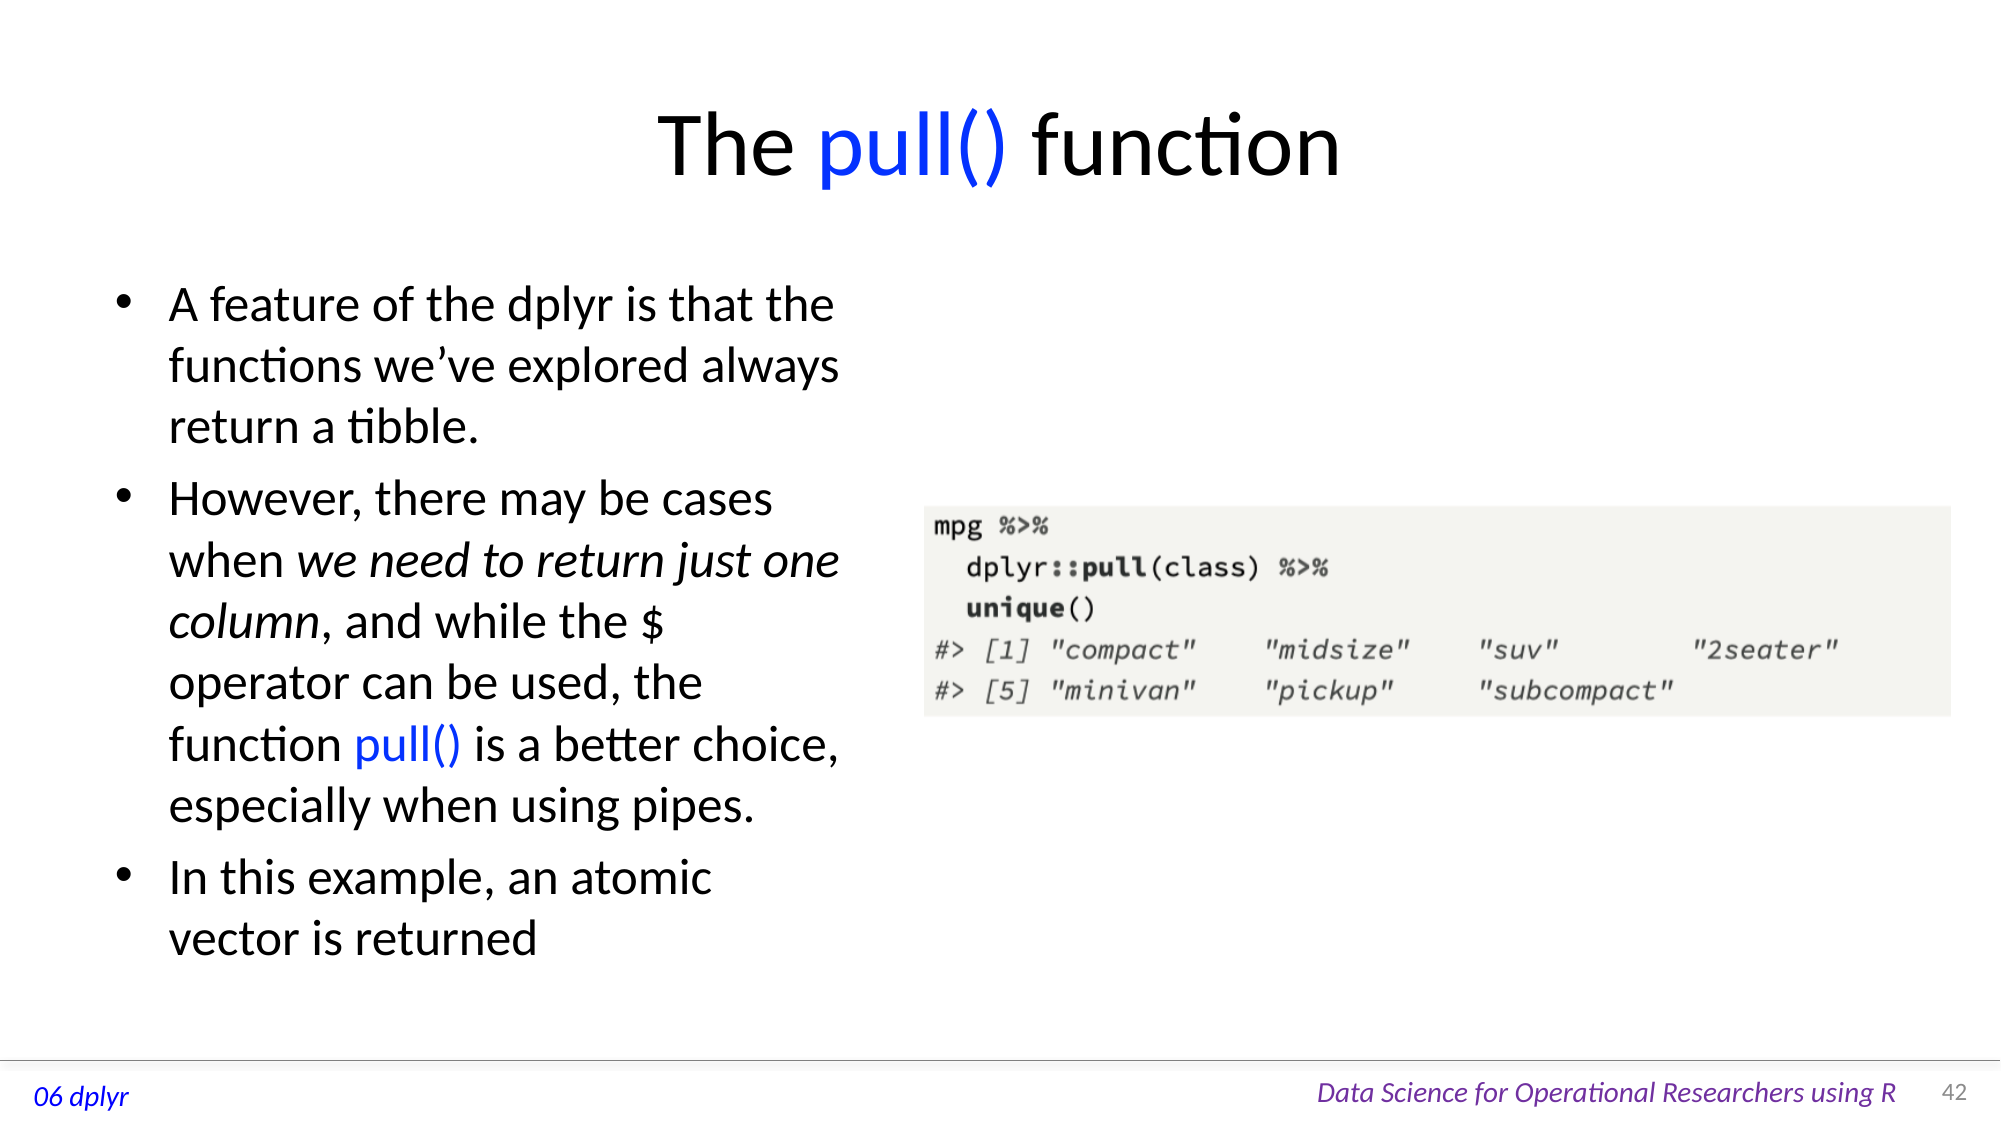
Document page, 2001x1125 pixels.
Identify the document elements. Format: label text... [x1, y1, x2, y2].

picture [924, 496, 1951, 724]
slide_number 42 [1899, 1060, 1983, 1120]
list A feature of the dplyr is that the functions we’ve explored always return a tibble. However, there may be cases when we need to return just one column, and while the $ operator can be used, the function pull() is a better choice, especially when using pipes. In this example, an atomic vector is returned [99, 262, 862, 1040]
title The pull() function [99, 45, 1900, 233]
